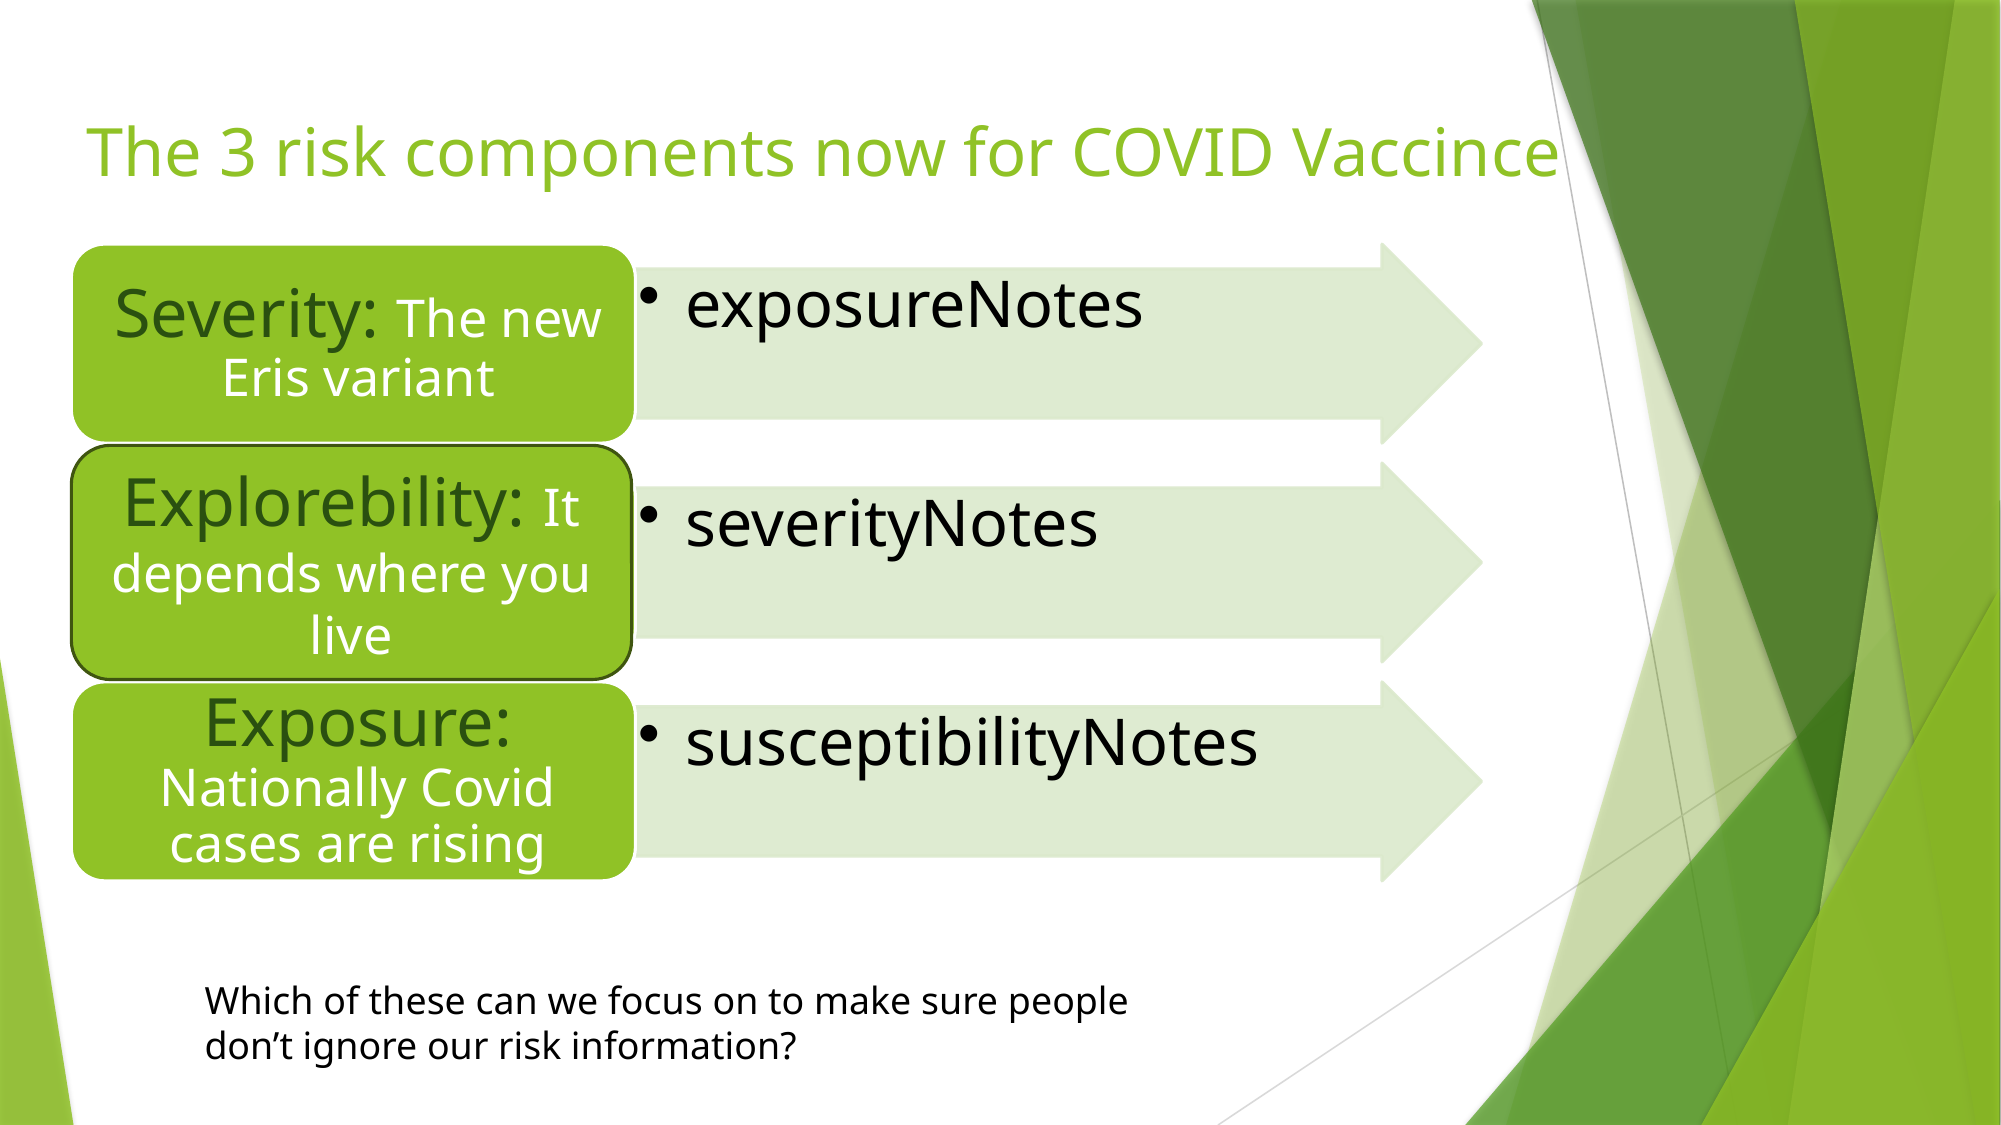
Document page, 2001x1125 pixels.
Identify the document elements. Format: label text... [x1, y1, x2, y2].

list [70, 243, 1482, 882]
title The 3 risk components now for COVID Vaccince [71, 102, 1655, 277]
text_box Which of these can we focus on to make sure people don’t ignore our risk information? [189, 969, 1151, 1075]
